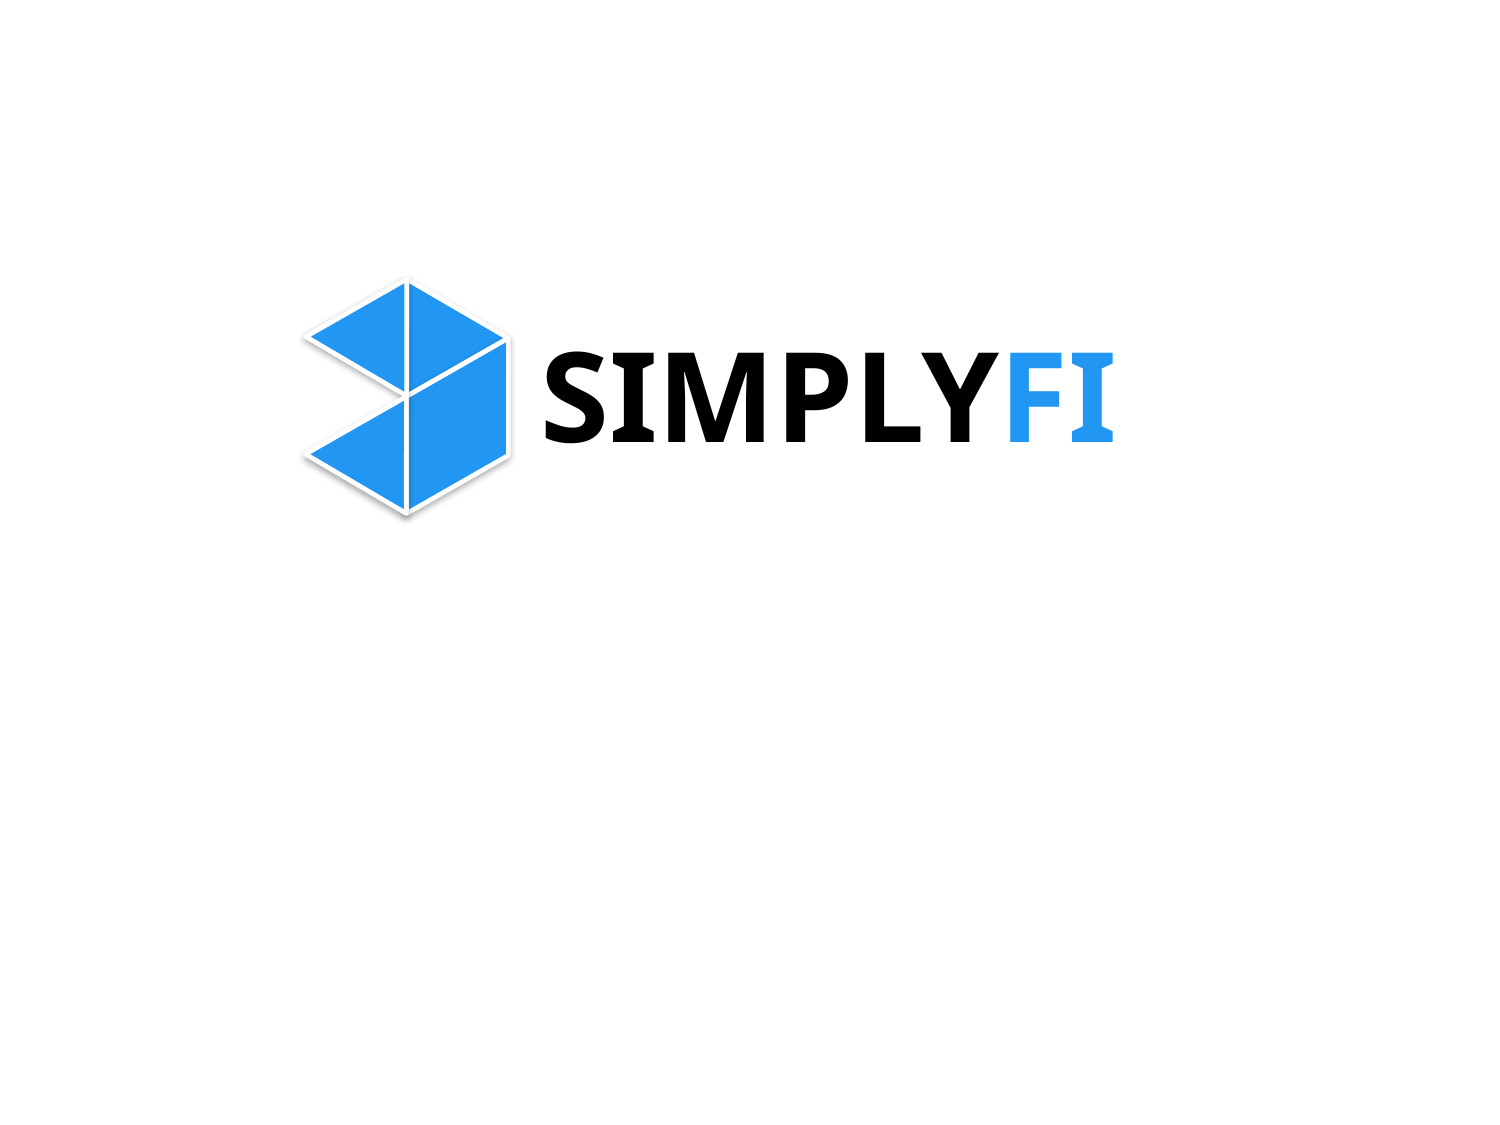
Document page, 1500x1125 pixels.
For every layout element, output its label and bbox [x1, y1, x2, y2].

text_box [322, 272, 1193, 521]
